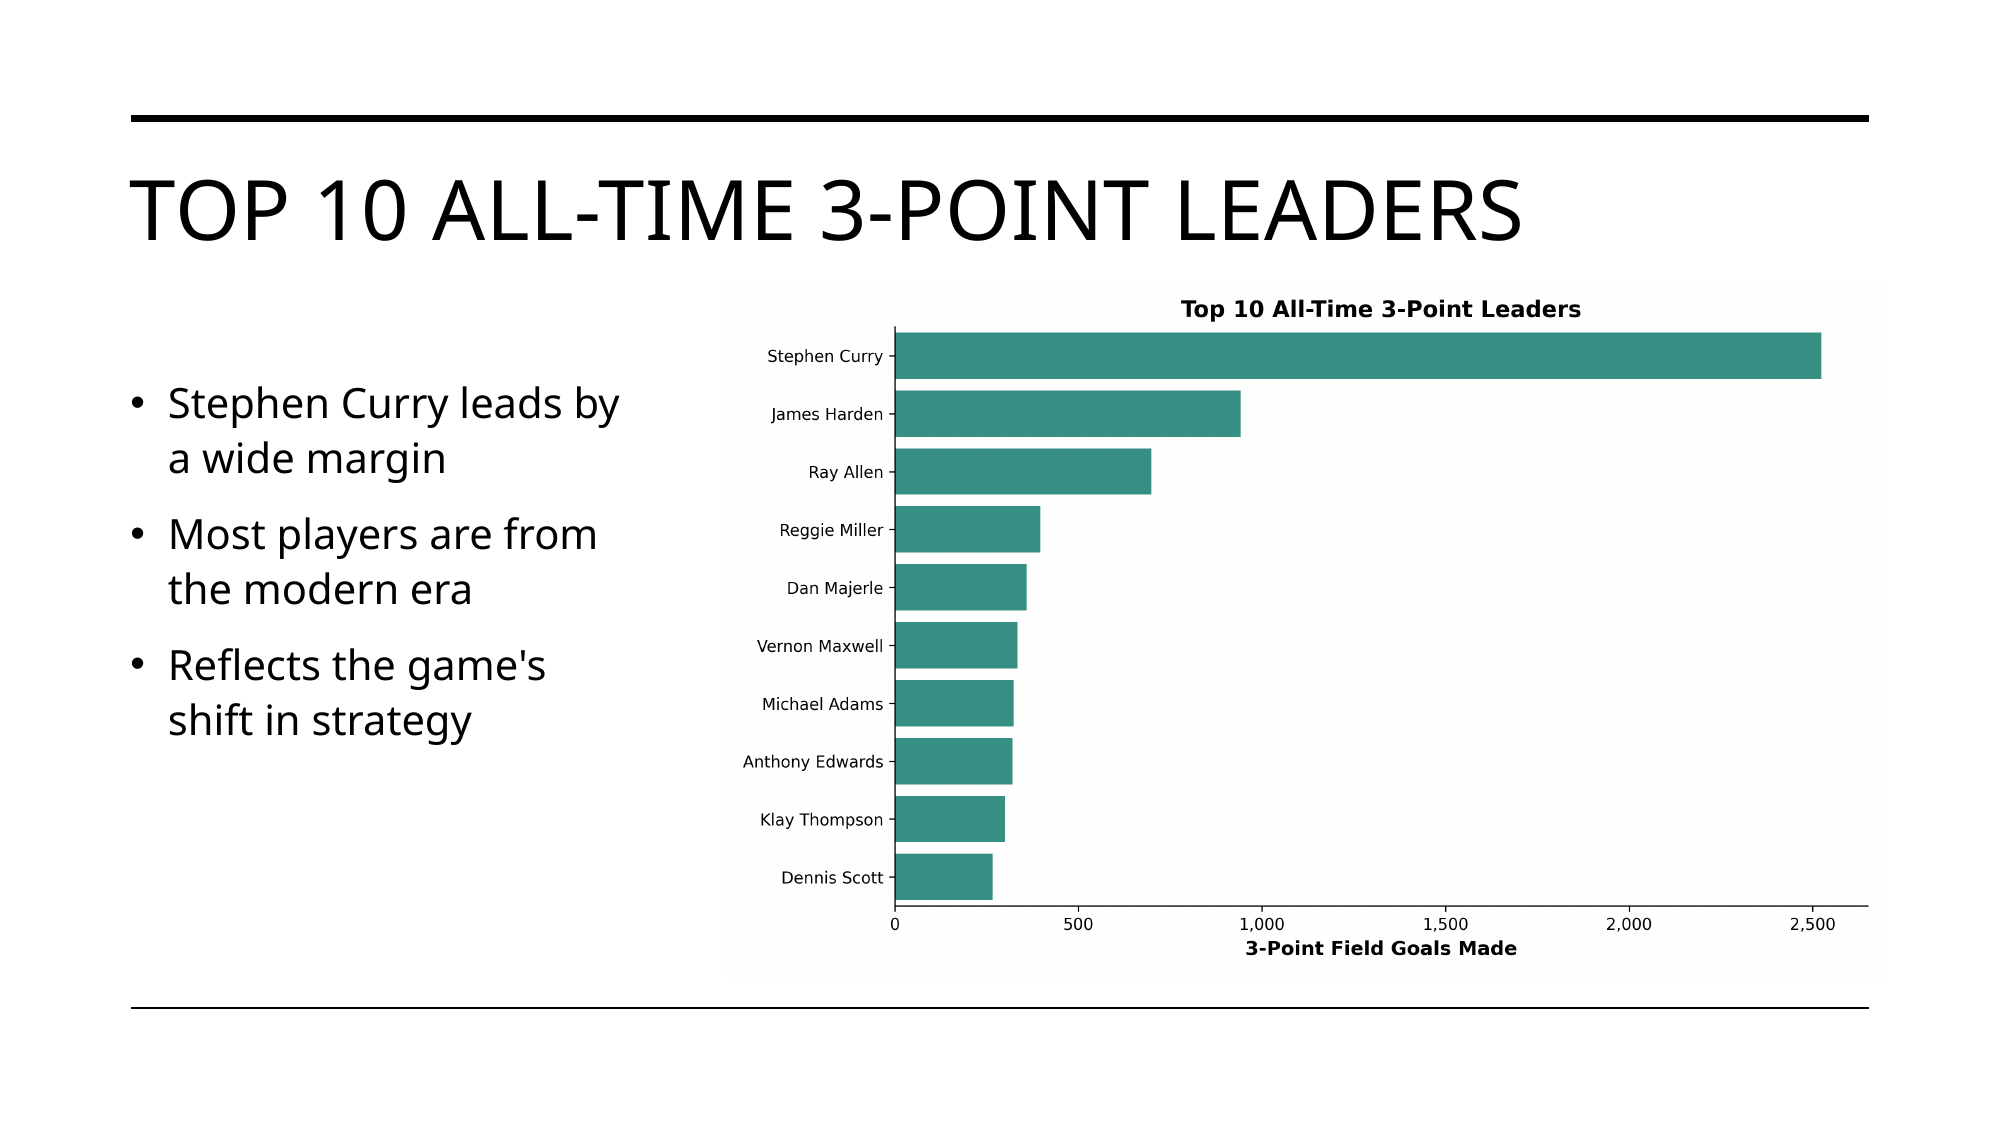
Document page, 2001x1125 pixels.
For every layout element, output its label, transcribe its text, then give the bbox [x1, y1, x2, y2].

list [725, 282, 1885, 978]
title Top 10 All-Time 3-Point Leaders [114, 149, 1869, 365]
list Stephen Curry leads by a wide margin Most players are from the modern era Reflects the game's shift in strategy [115, 364, 650, 978]
